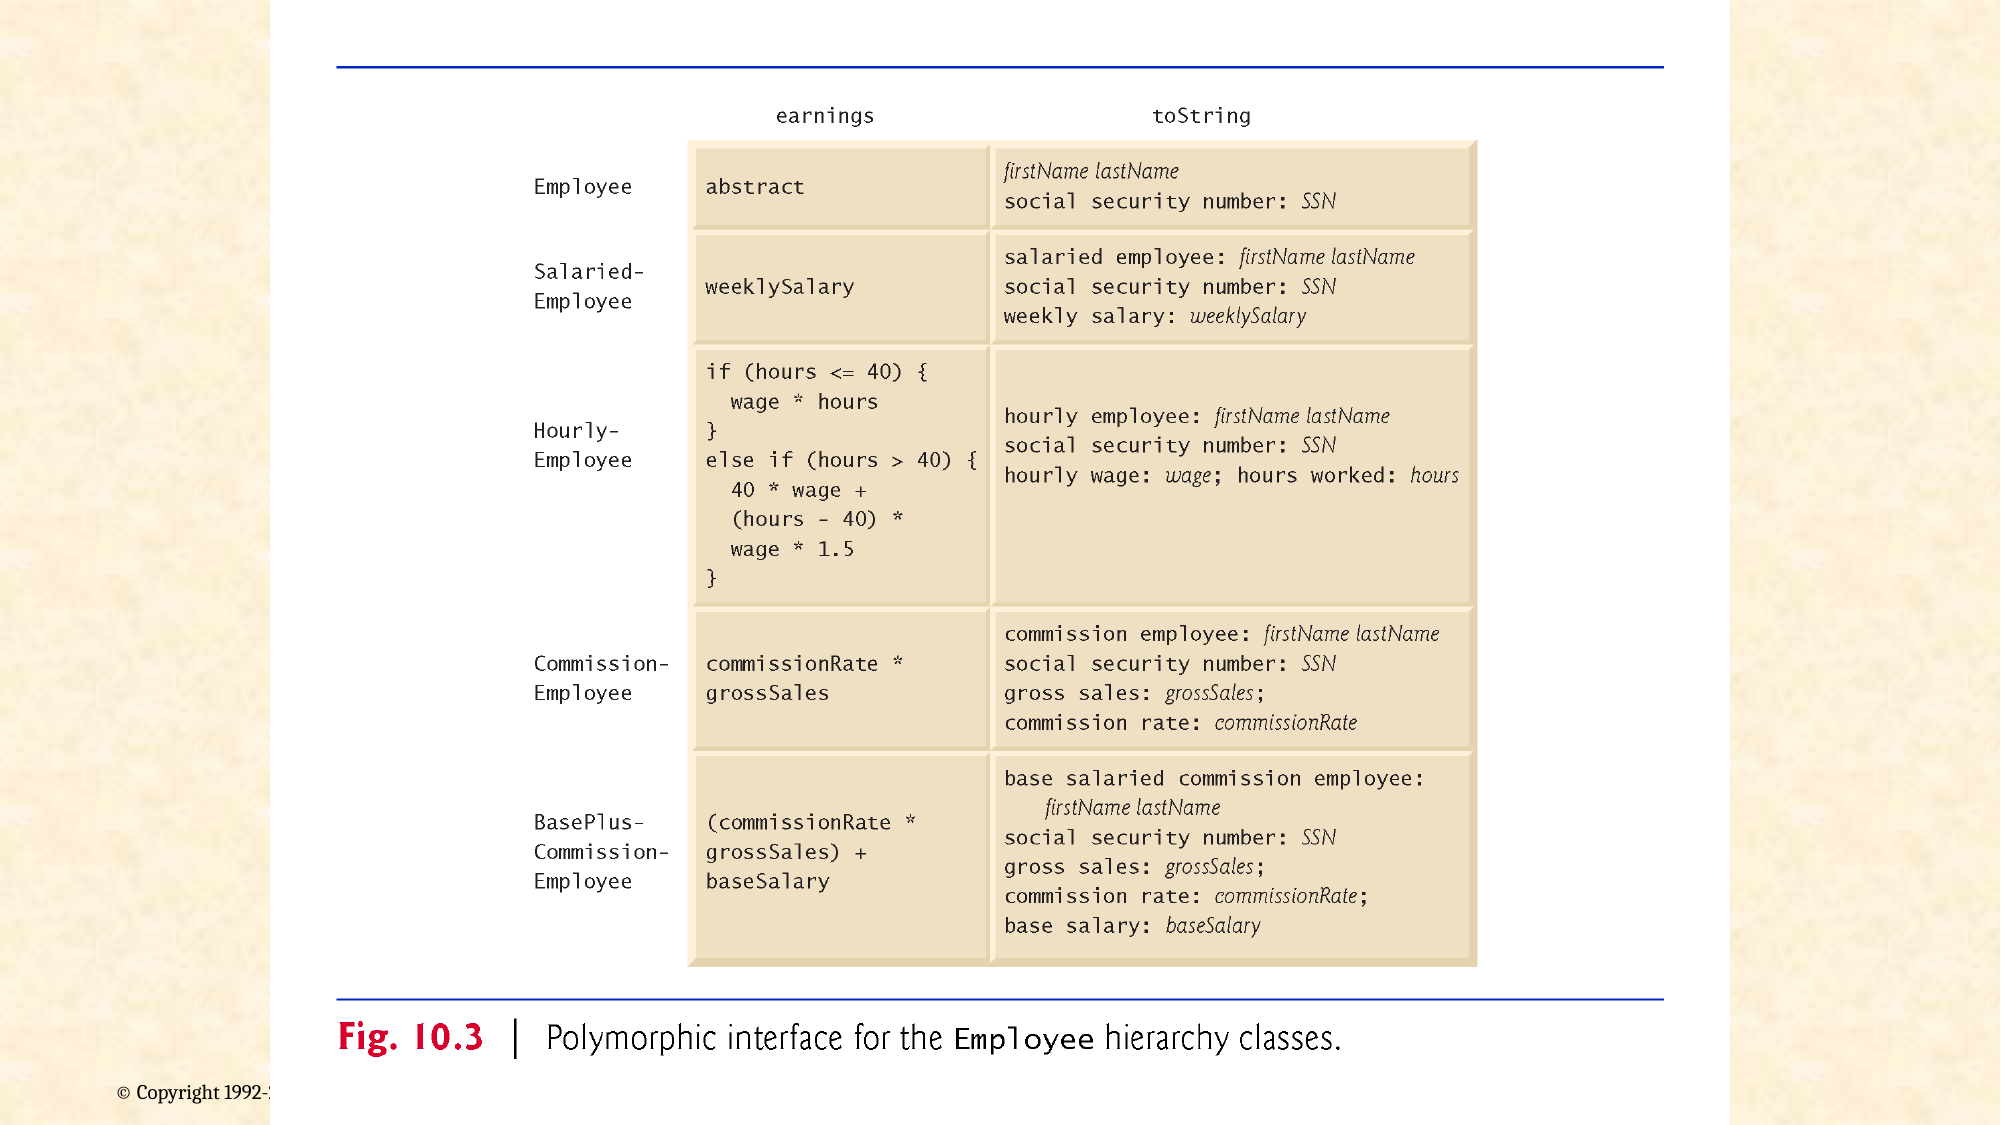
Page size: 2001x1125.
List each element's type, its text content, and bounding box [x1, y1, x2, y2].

footer © Copyright 1992-2018 by Pearson Education, Inc. All Rights Reserved. [99, 1051, 264, 1112]
picture [0, 0, 2001, 1125]
